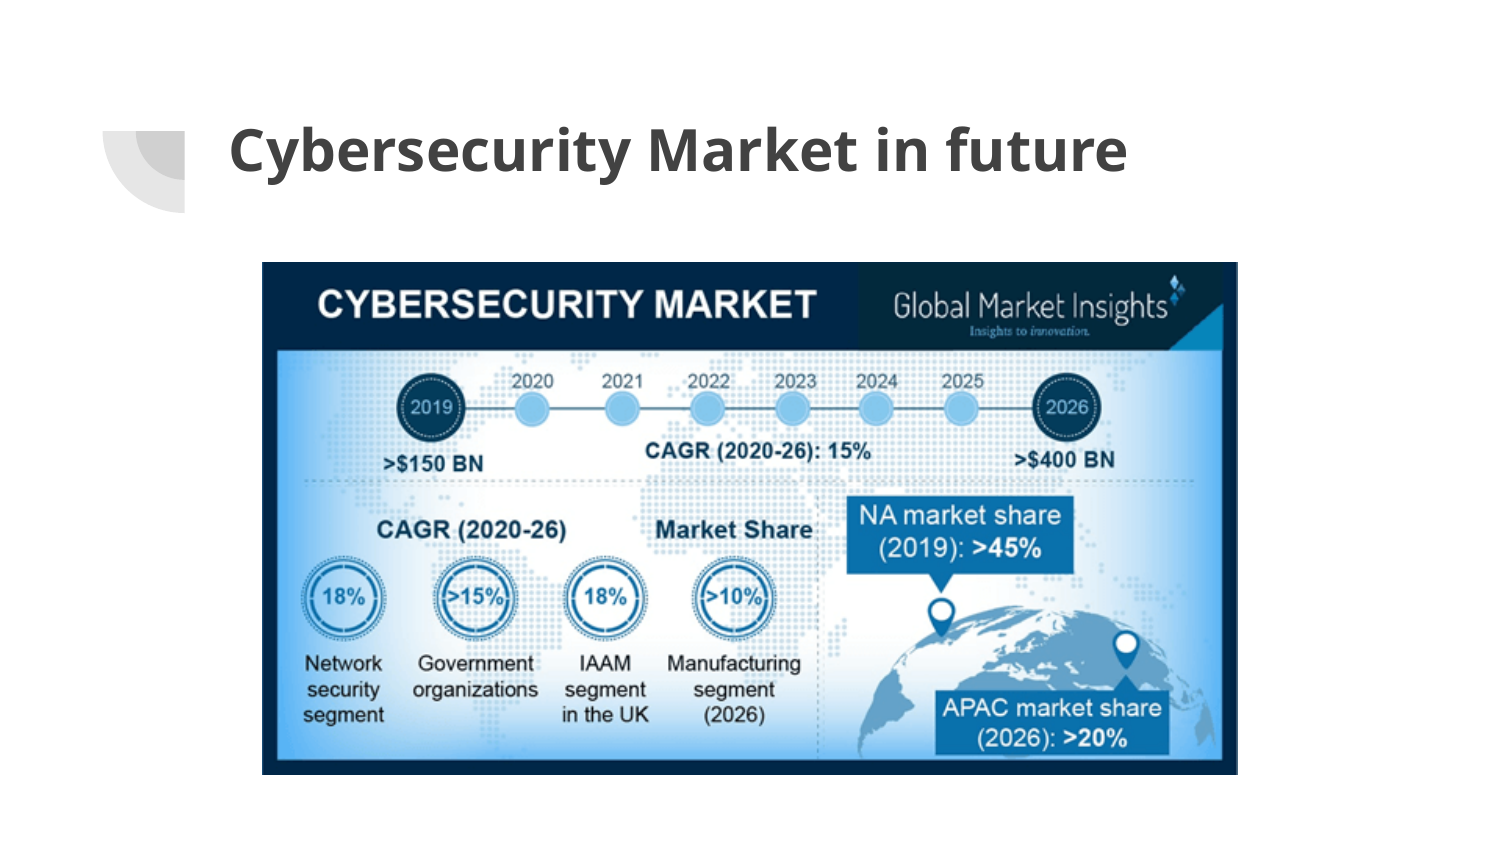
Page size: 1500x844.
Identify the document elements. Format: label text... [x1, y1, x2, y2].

picture [262, 261, 1238, 775]
title Cybersecurity Market in future [213, 98, 1368, 263]
